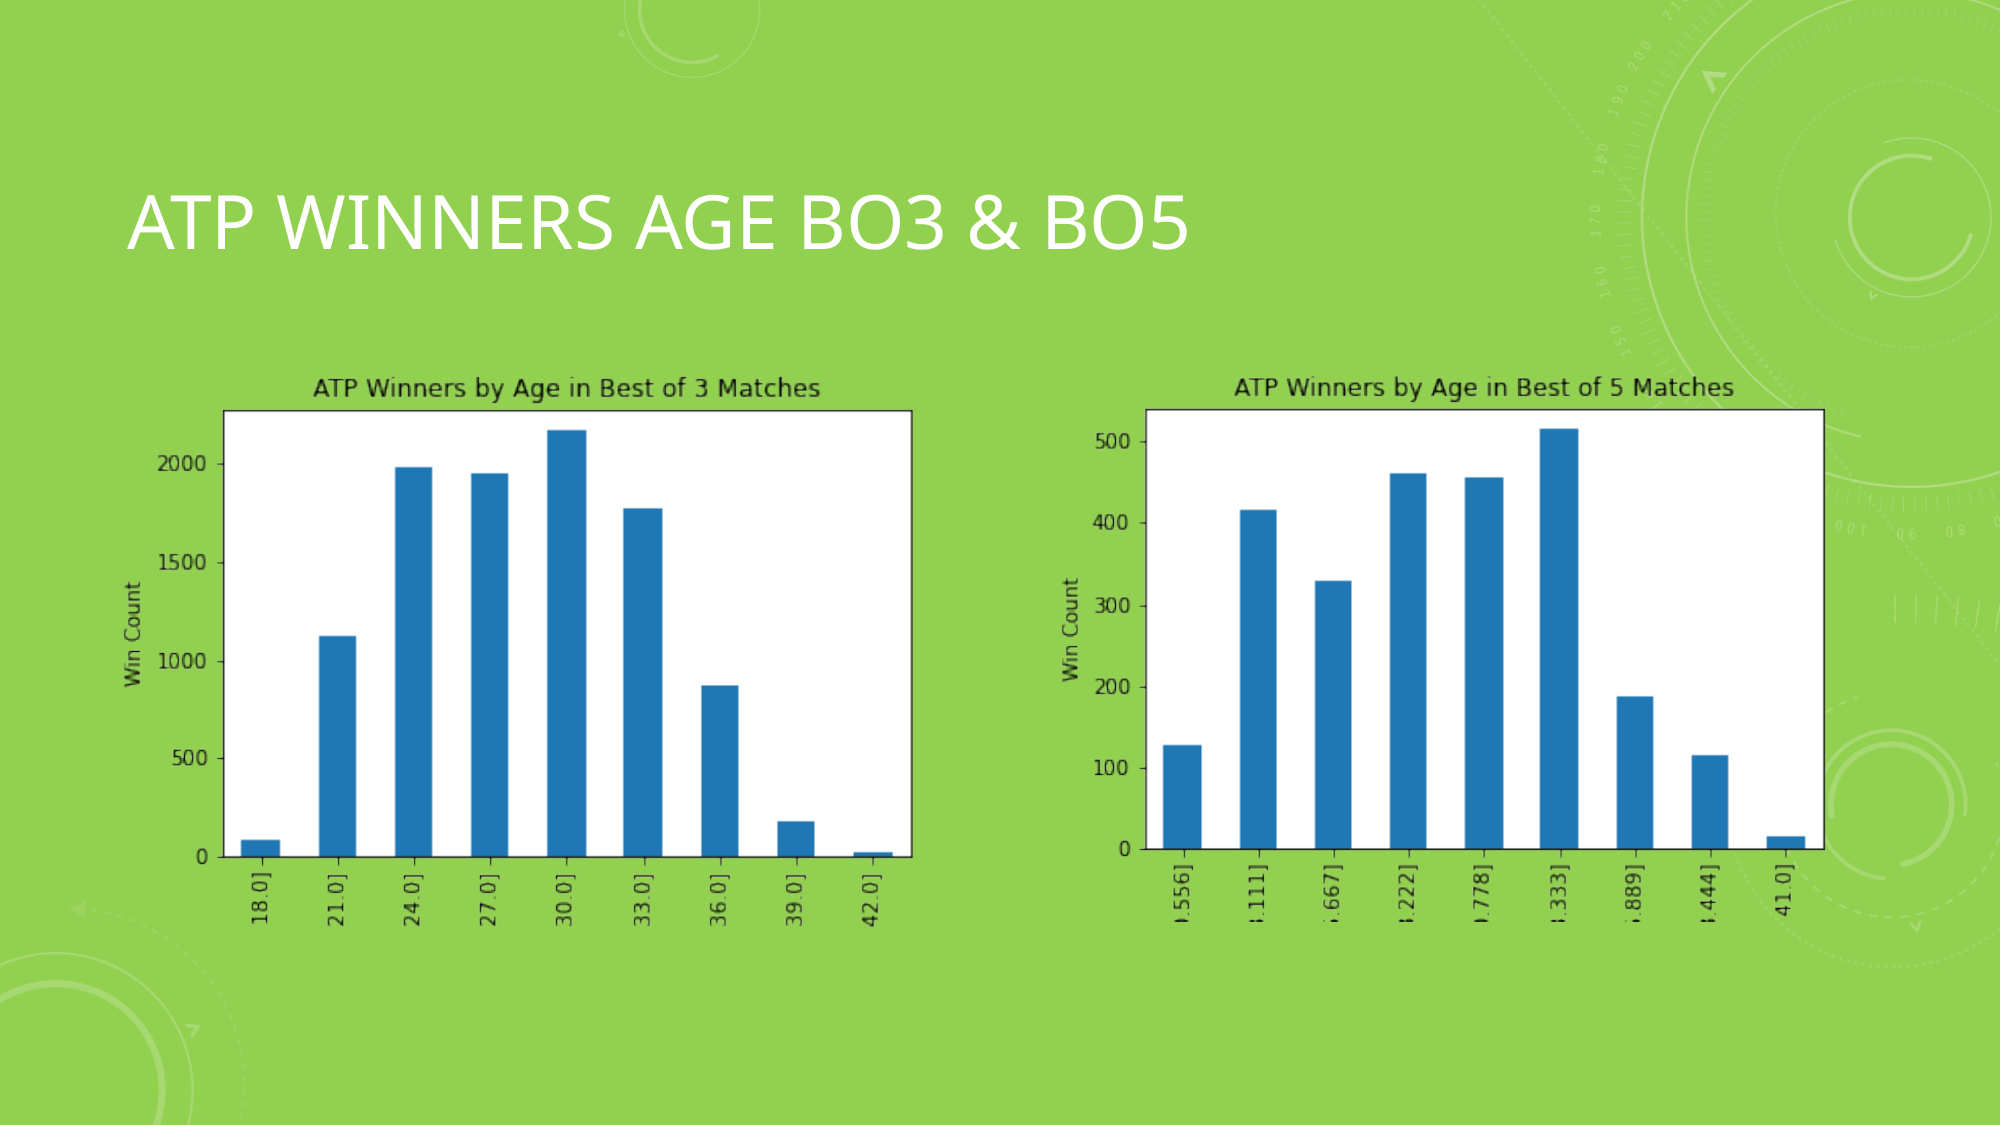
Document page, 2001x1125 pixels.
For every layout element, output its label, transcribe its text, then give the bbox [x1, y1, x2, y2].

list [112, 338, 1001, 931]
picture [0, 0, 2000, 1125]
title ATP Winners age BO3 & bo5 [112, 99, 1775, 339]
